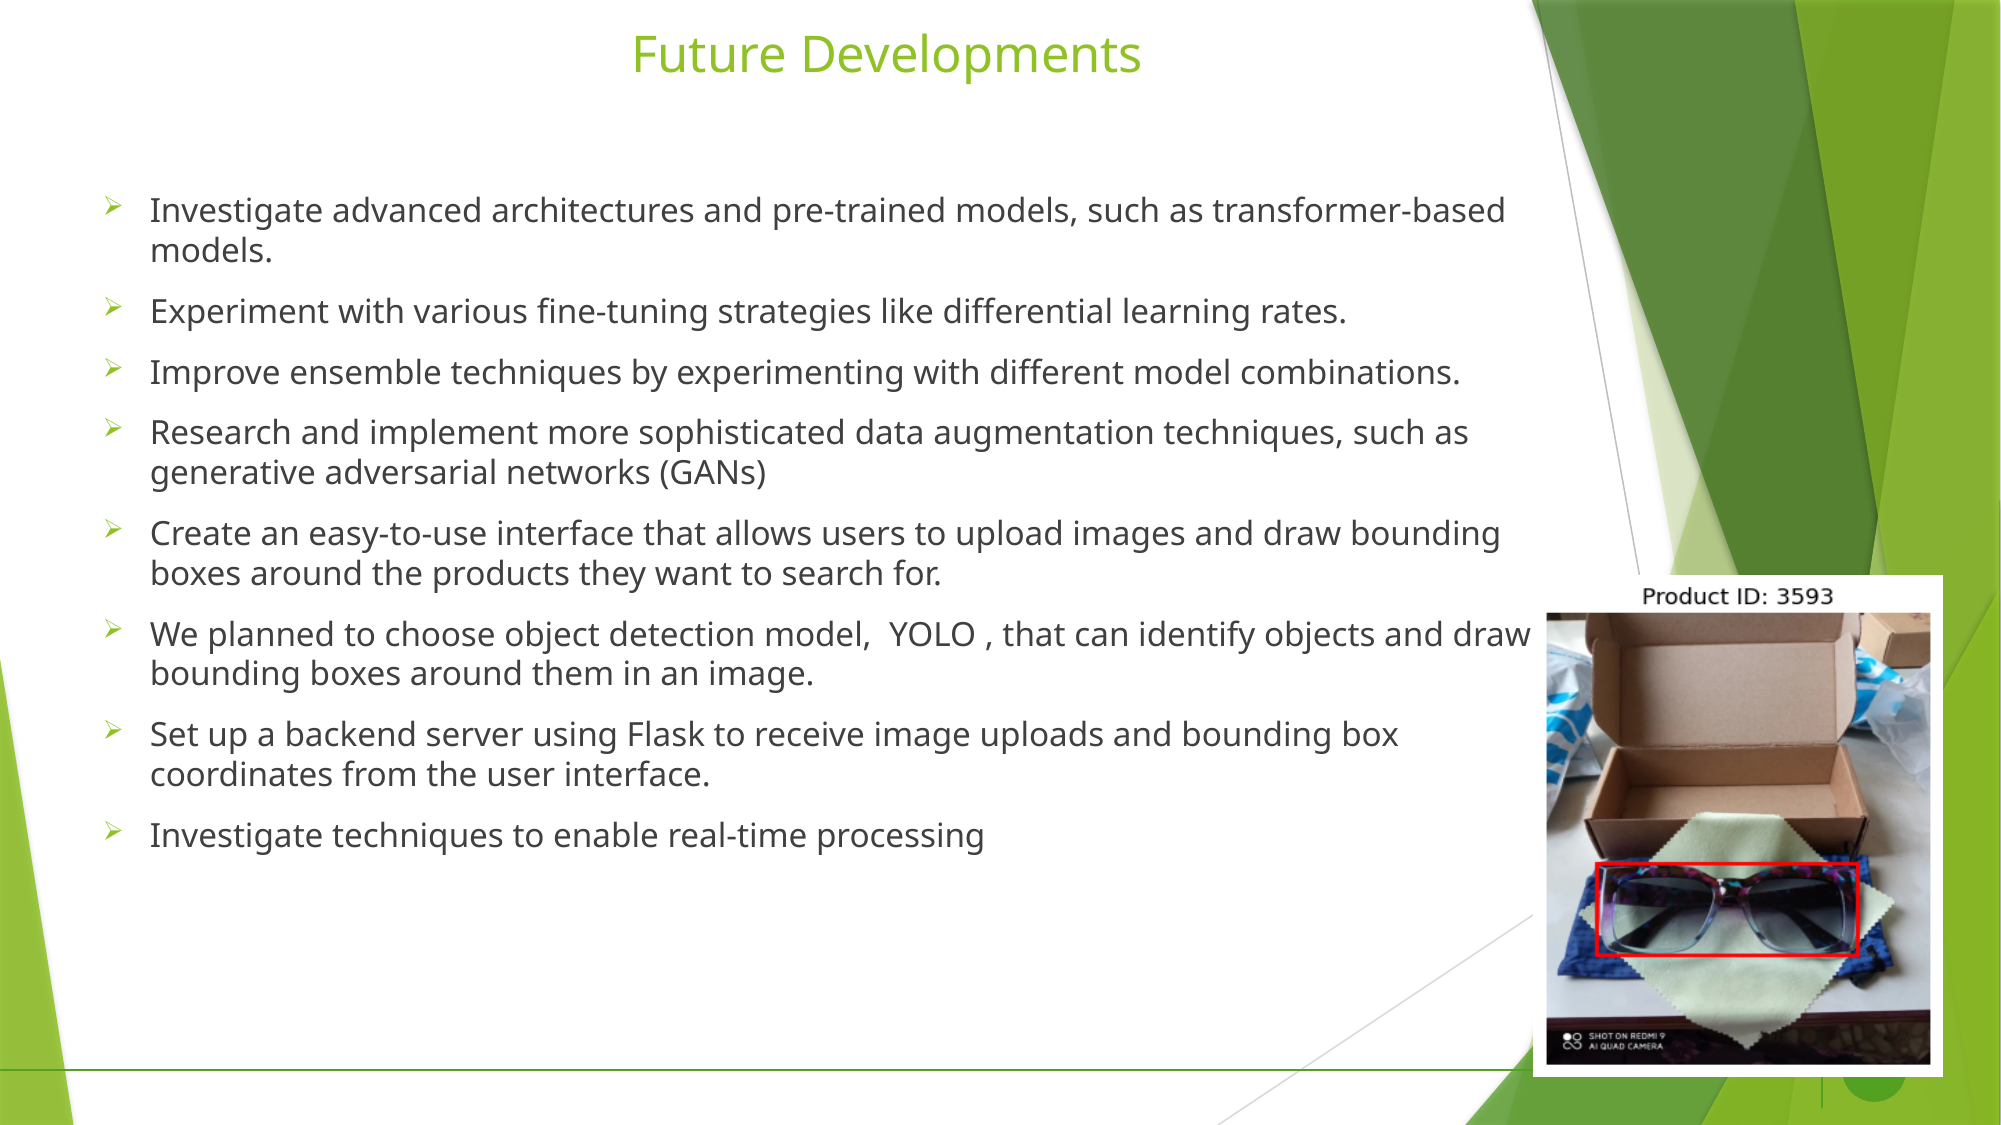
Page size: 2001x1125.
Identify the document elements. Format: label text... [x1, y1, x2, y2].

title Future Developments [182, 13, 1593, 91]
list Investigate advanced architectures and pre-trained models, such as transformer-based models. Experiment with various fine-tuning strategies like differential learning rates. Improve ensemble techniques by experimenting with different model combinations. Research and implement more sophisticated data augmentation techniques, such as generative adversarial networks (GANs) Create an easy-to-use interface that allows users to upload images and draw bounding boxes around the products they want to search for. We planned to choose object detection model, YOLO , that can identify objects and draw bounding boxes around them in an image. Set up a backend server using Flask to receive image uploads and bounding box coordinates from the user interface. Investigate techniques to enable real-time processing [87, 182, 1566, 1029]
picture [1532, 574, 1944, 1077]
